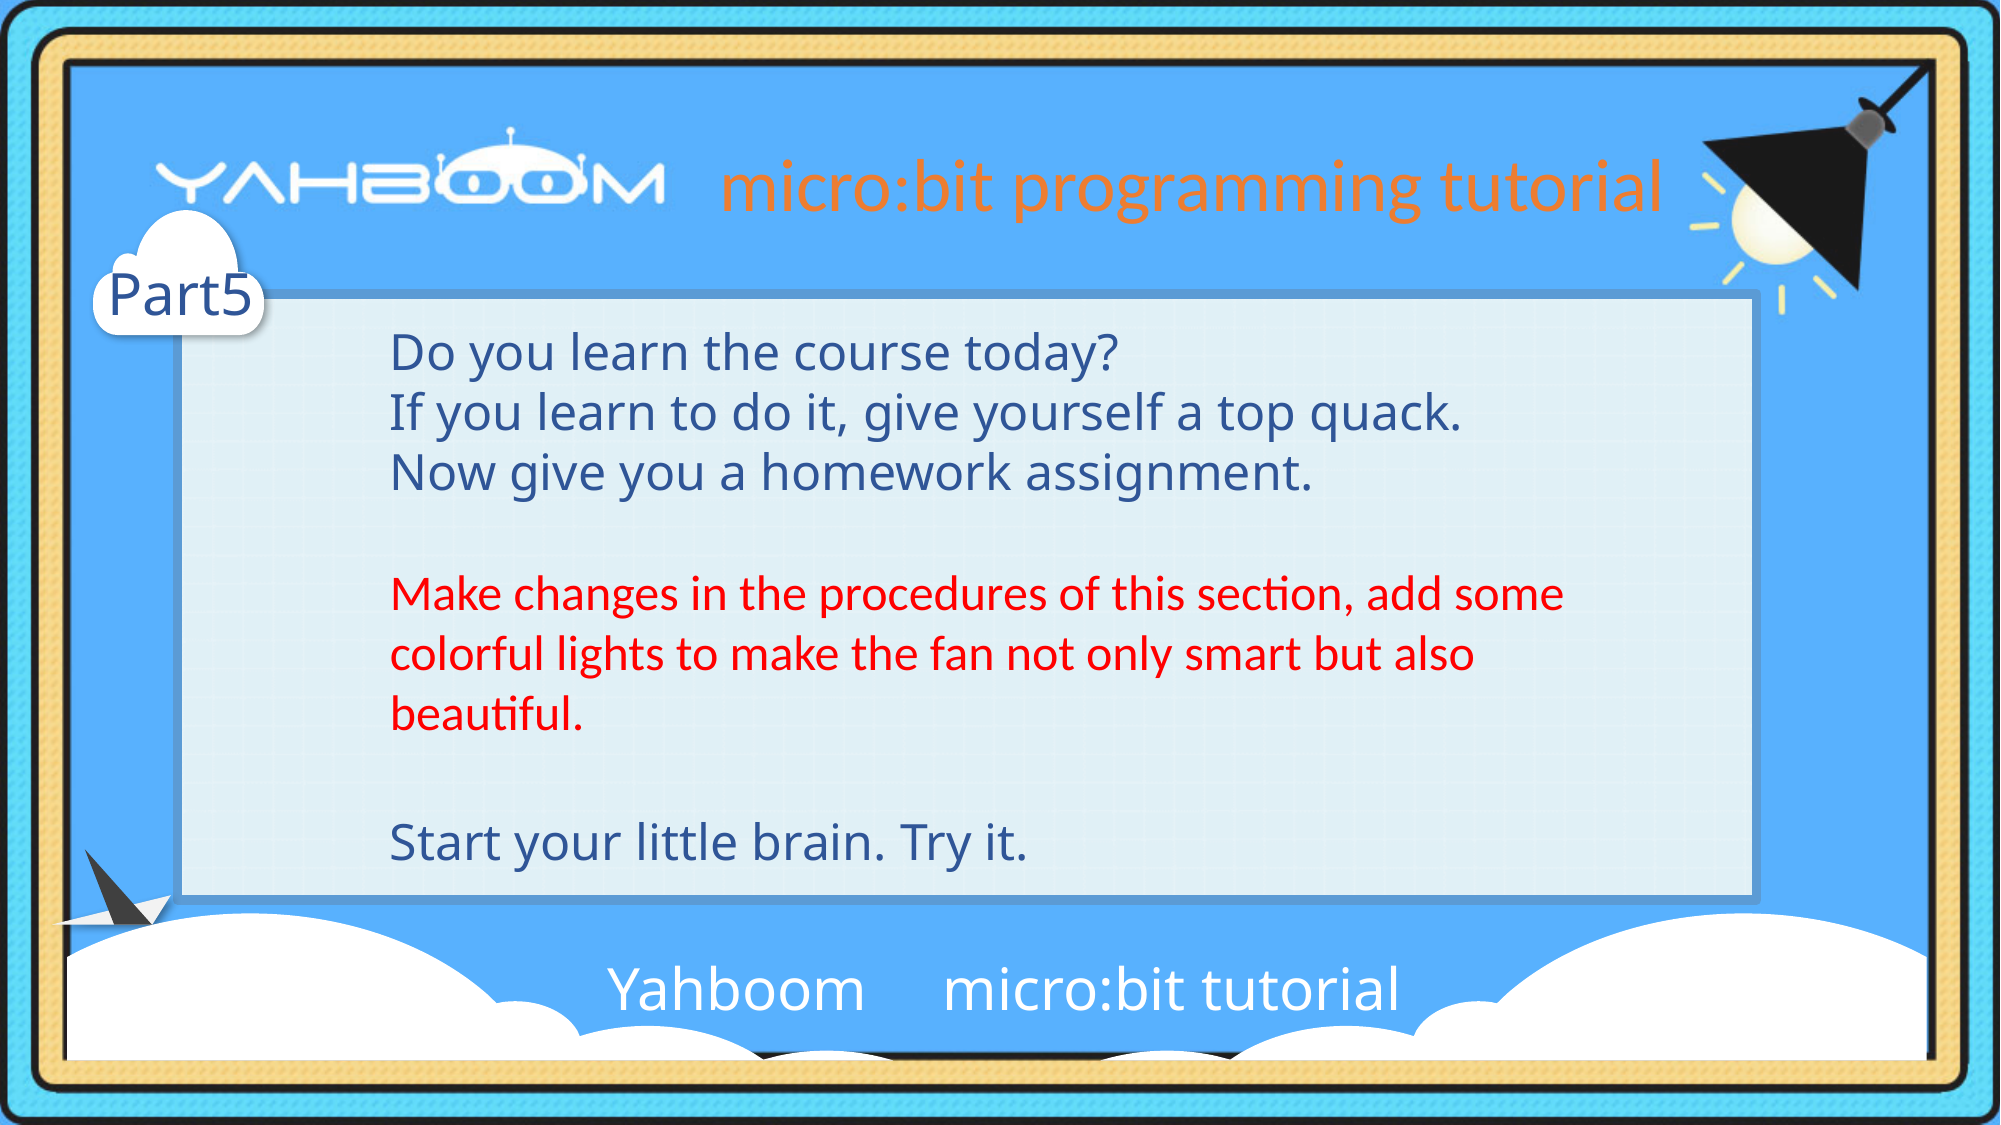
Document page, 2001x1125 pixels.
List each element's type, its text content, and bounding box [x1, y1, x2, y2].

text_box Part5 [93, 249, 284, 335]
text_box Yahboom micro:bit tutorial [66, 912, 894, 1062]
picture [182, 298, 1752, 896]
text_box Do you learn the course today? If you learn to do it, give yourself a top quack. Now give you a homework assignment. Make changes in the procedures of this section, add some colorful lights to make the fan not only smart but also beautiful. Start your little brain. Try it. [375, 896, 1625, 1019]
text_box micro:bit programming tutorial [442, 85, 1943, 236]
text_box [137, 209, 236, 249]
text_box Yahboom micro:bit tutorial [1100, 912, 1928, 1062]
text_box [51, 849, 171, 925]
